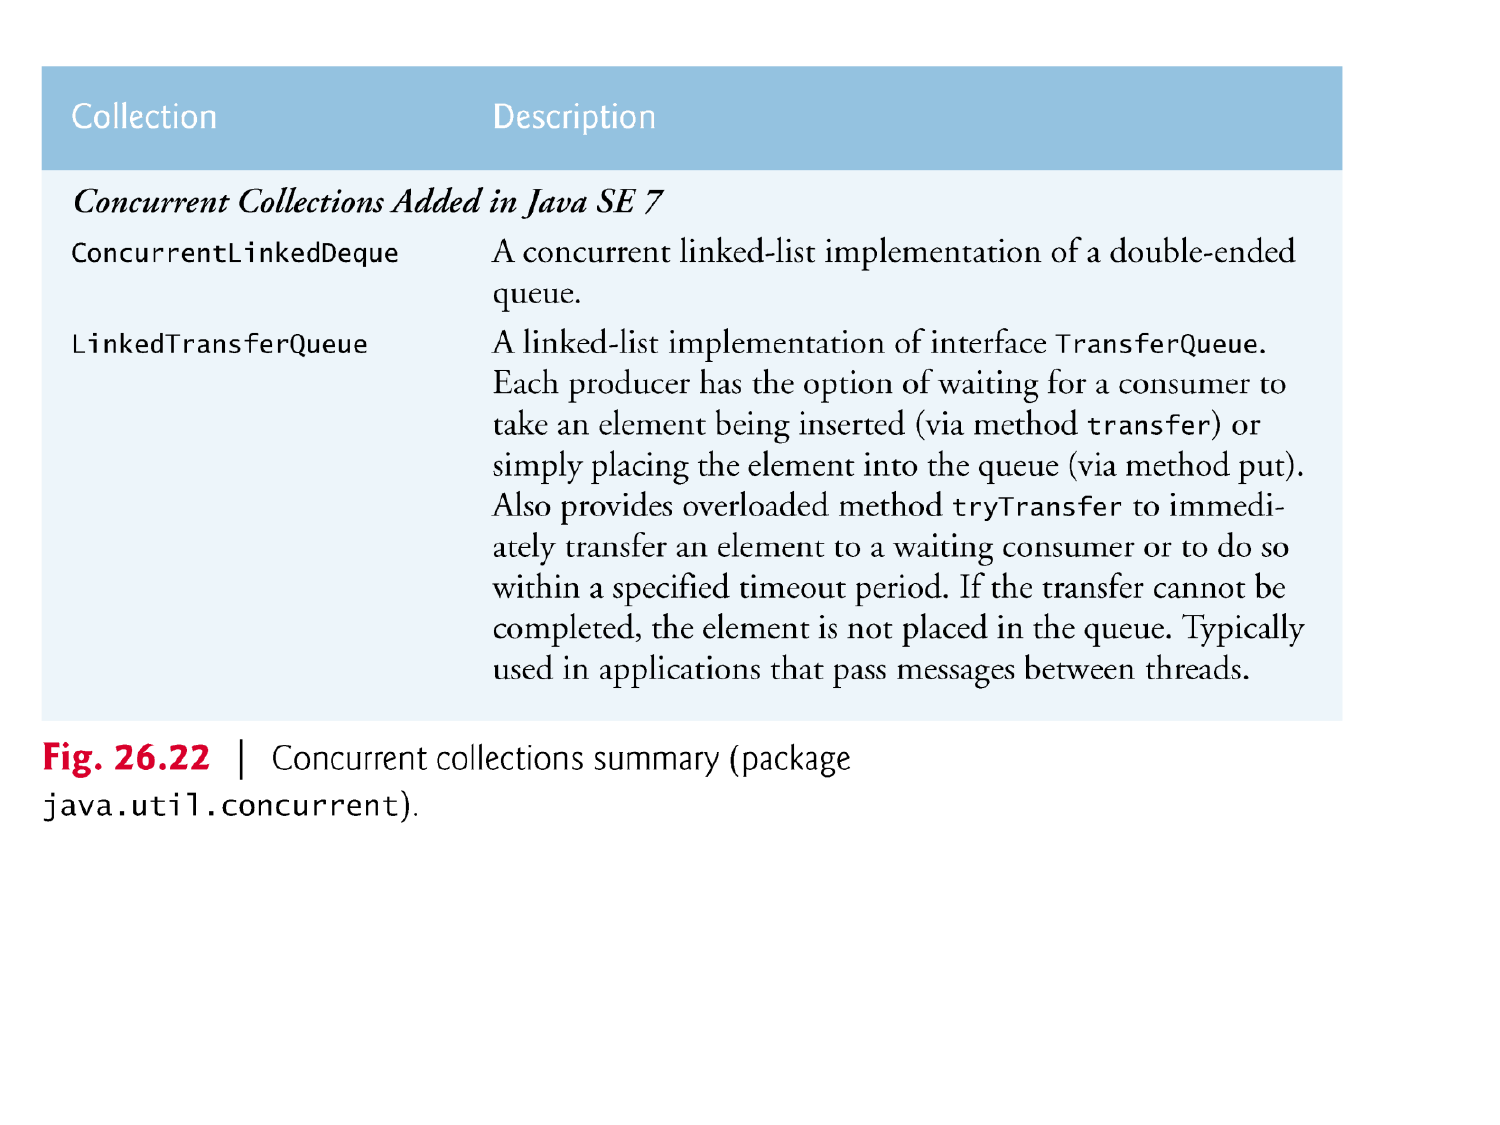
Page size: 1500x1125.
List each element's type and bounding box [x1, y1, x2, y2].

picture [0, 0, 1449, 893]
